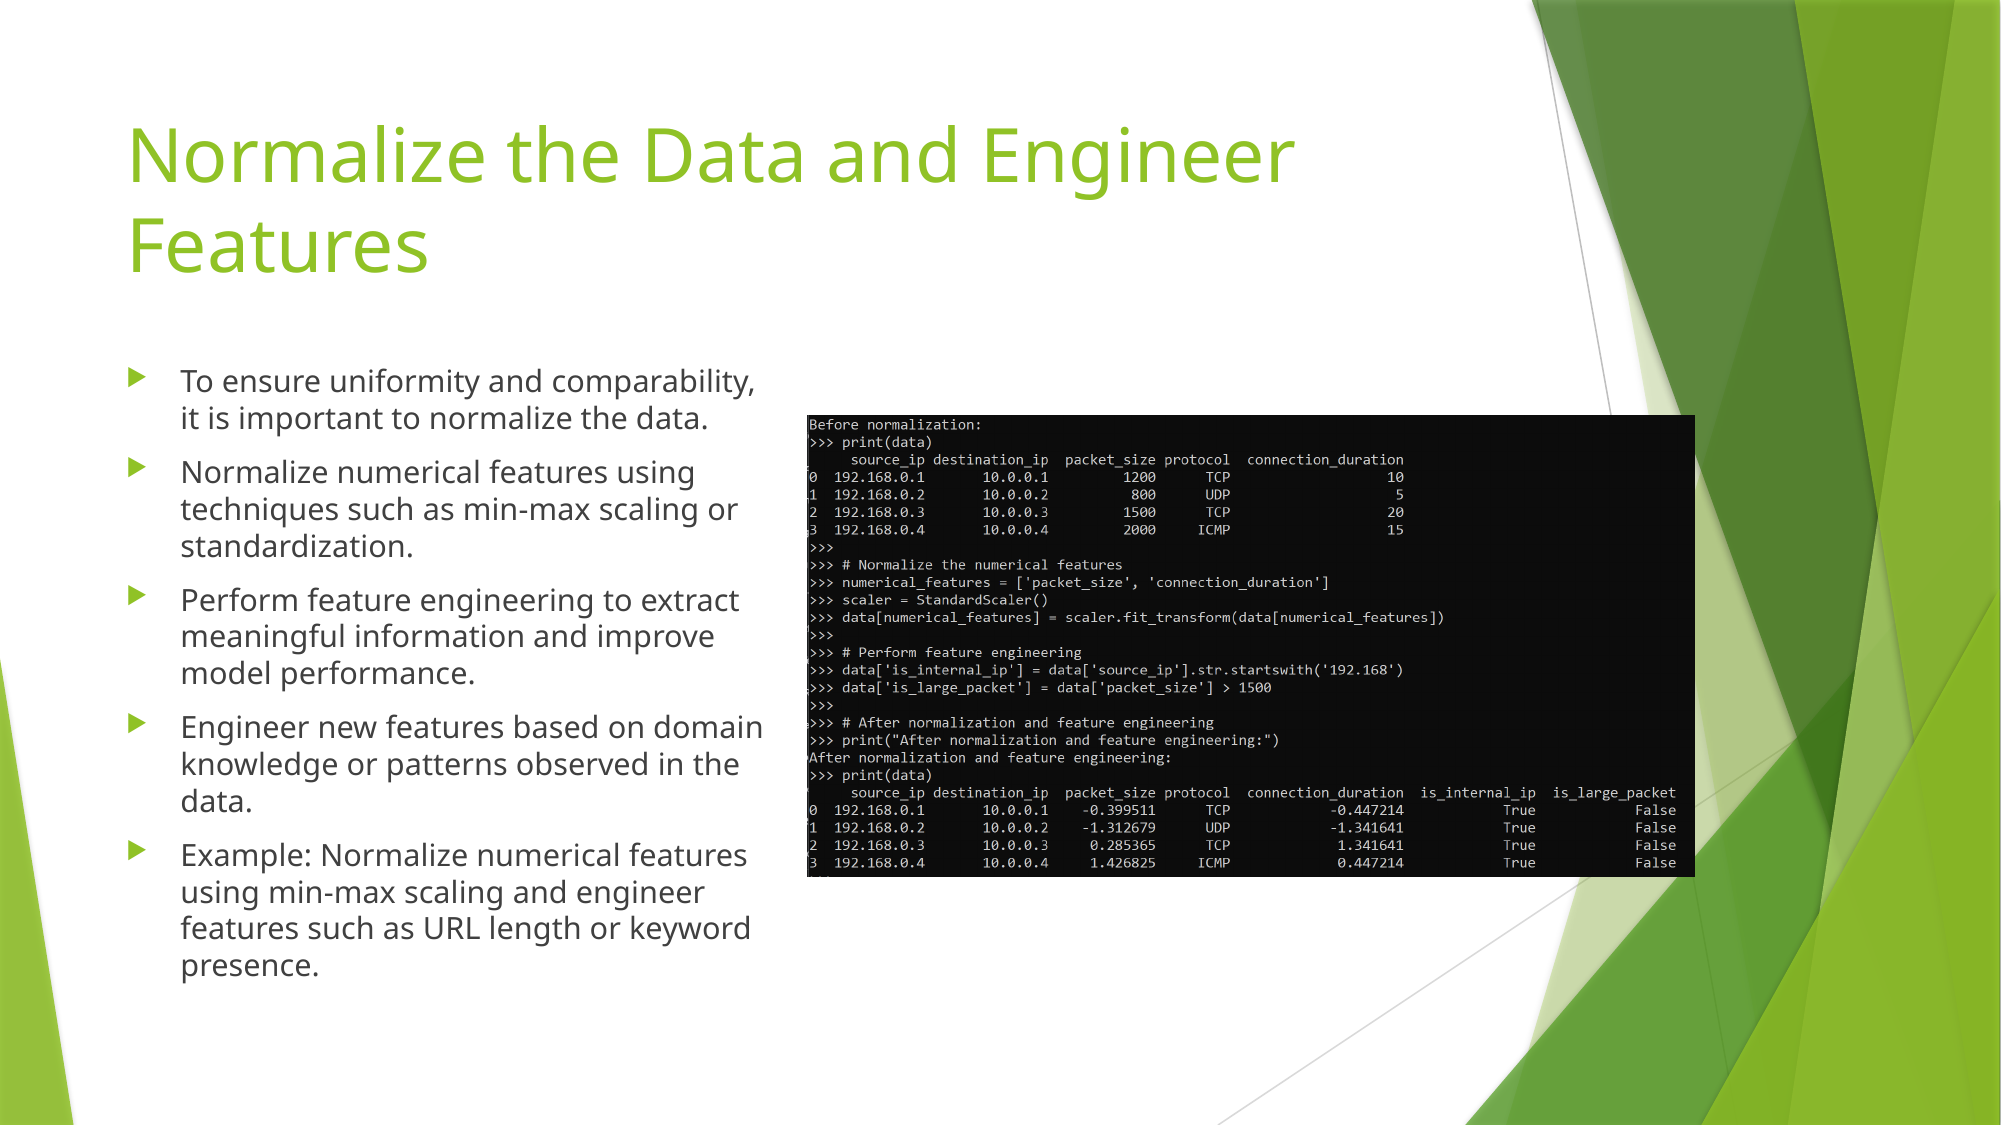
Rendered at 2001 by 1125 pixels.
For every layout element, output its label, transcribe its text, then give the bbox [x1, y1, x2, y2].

list To ensure uniformity and comparability, it is important to normalize the data. Normalize numerical features using techniques such as min-max scaling or standardization. Perform feature engineering to extract meaningful information and improve model performance. Engineer new features based on domain knowledge or patterns observed in the data. Example: Normalize numerical features using min-max scaling and engineer features such as URL length or keyword presence. [111, 354, 798, 992]
title Normalize the Data and Engineer Features [111, 99, 1522, 317]
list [806, 414, 1696, 877]
